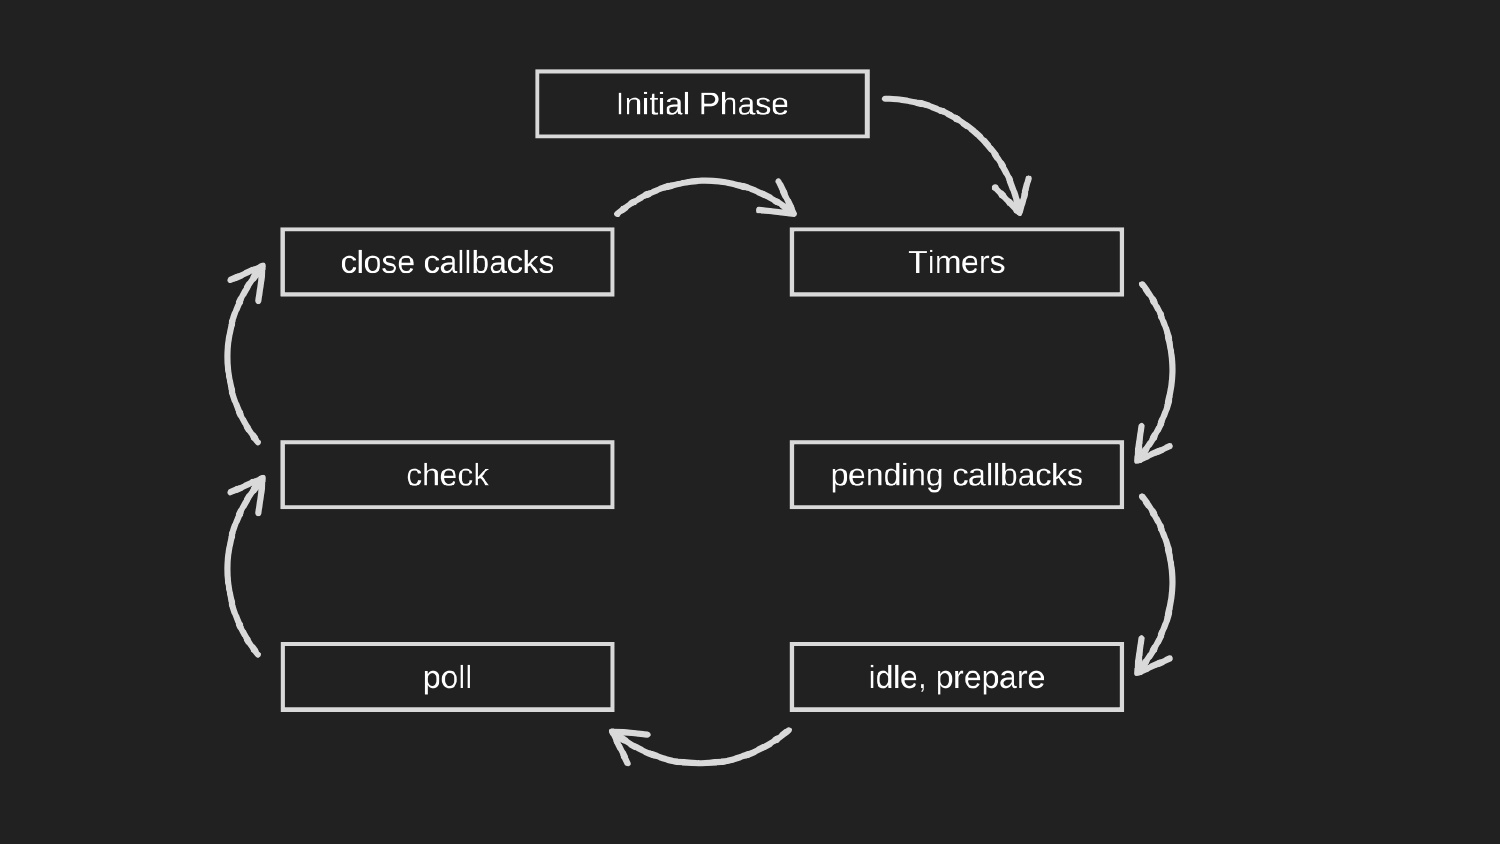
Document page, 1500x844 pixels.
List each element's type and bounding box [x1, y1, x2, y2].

picture [24, 24, 1437, 819]
